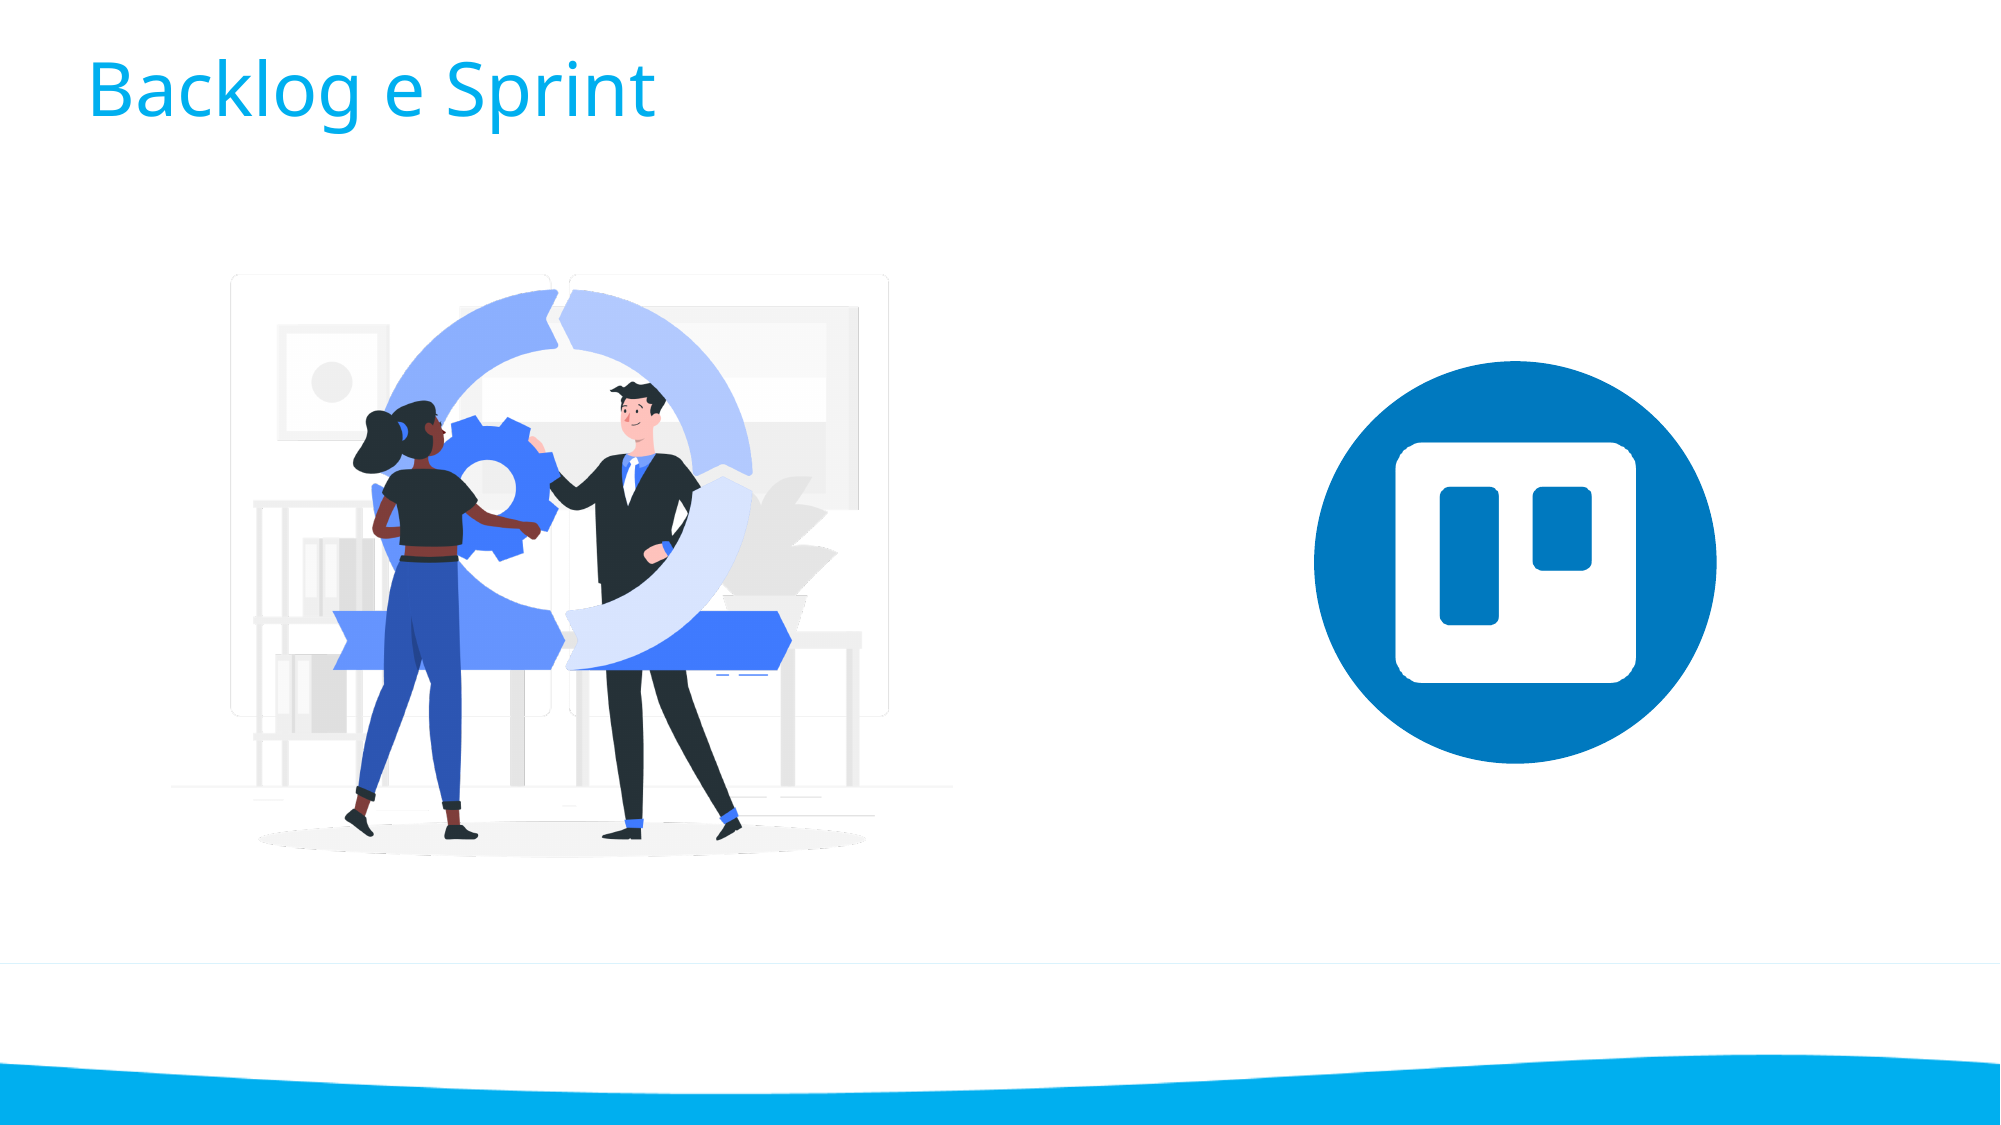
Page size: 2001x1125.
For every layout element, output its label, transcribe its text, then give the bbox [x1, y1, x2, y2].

picture [1314, 361, 1717, 764]
picture [0, 188, 2000, 1094]
text_box Backlog e Sprint [71, 33, 774, 139]
